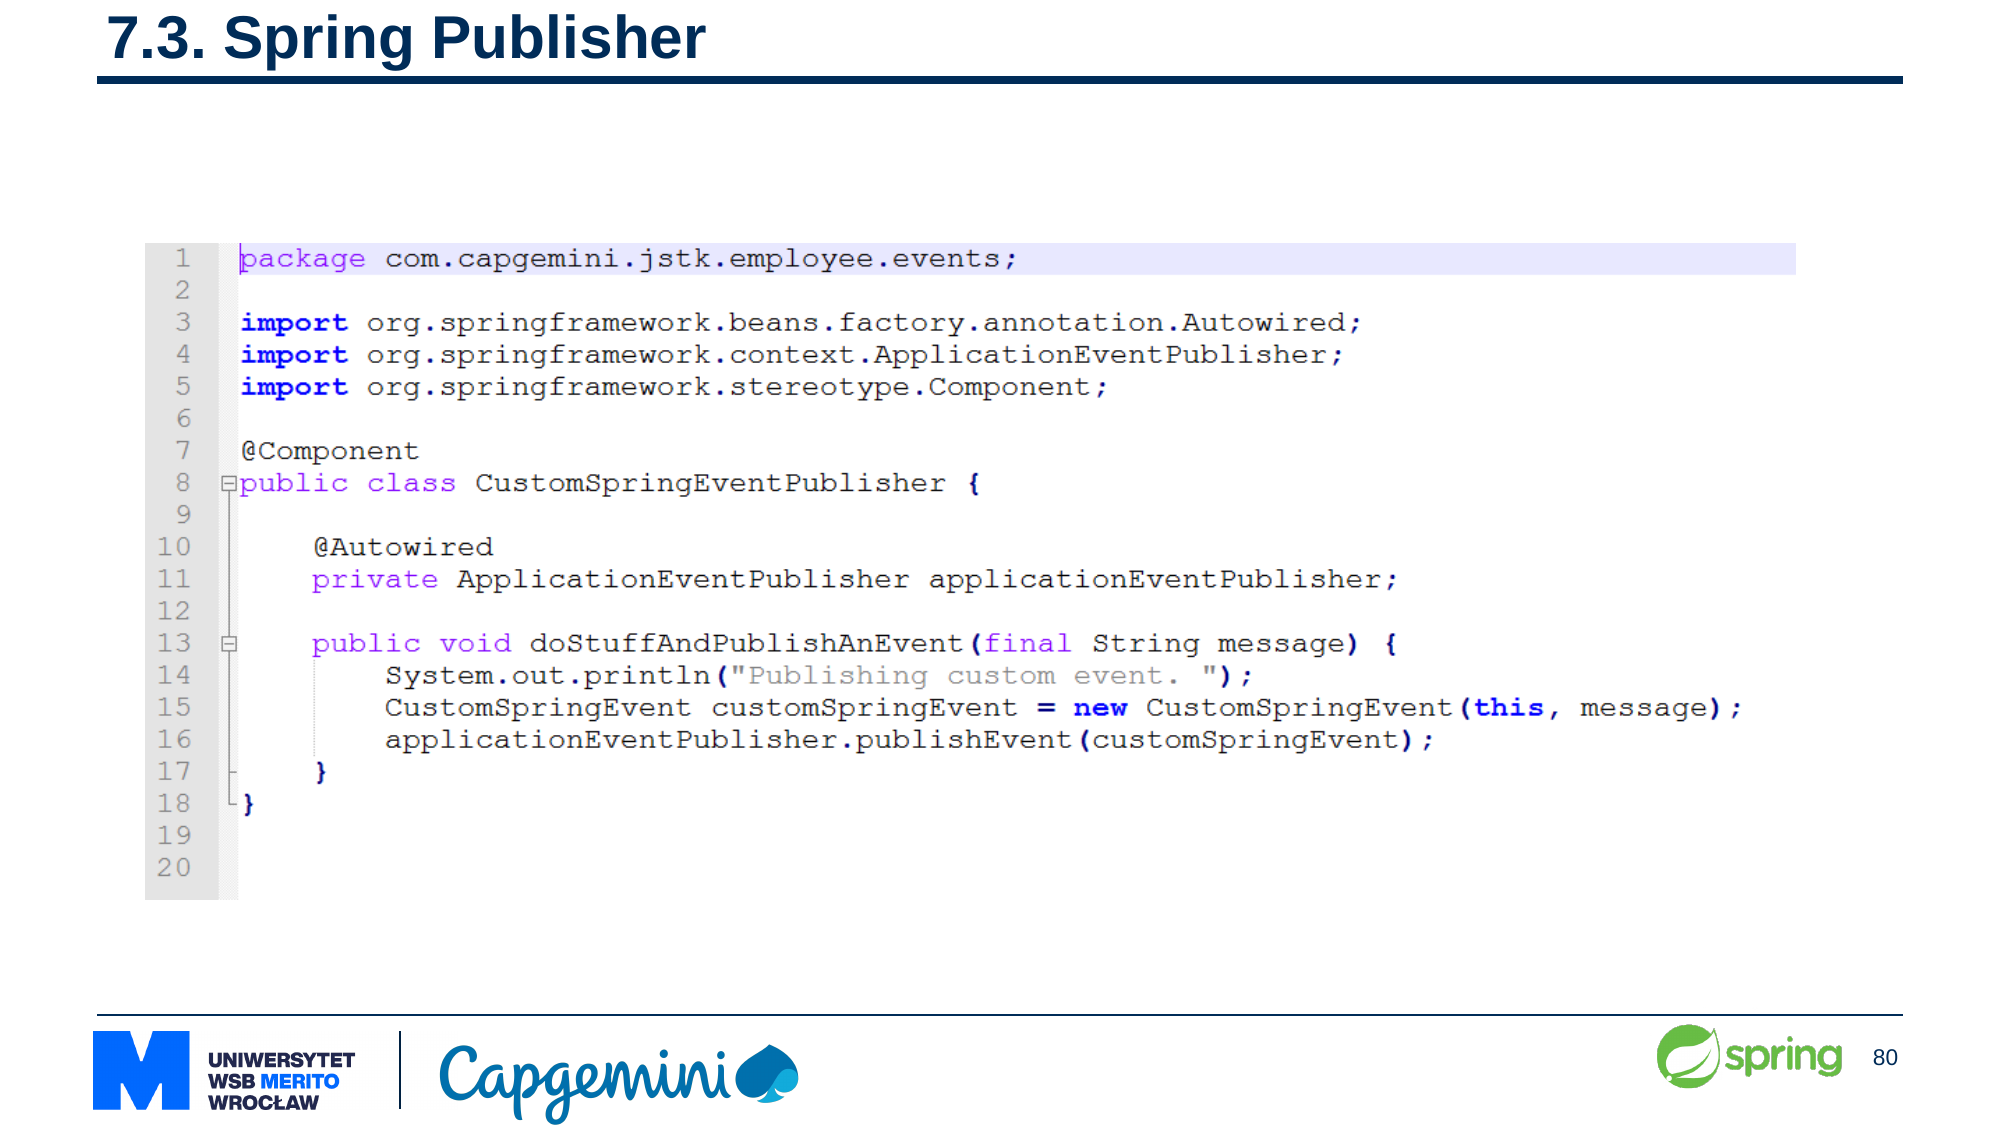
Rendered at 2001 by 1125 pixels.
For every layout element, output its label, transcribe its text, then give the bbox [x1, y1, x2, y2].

picture [1650, 1006, 1847, 1107]
title 7.3. Spring Publisher [105, 6, 1822, 80]
picture [93, 1030, 399, 1110]
picture [145, 243, 1796, 901]
picture [401, 962, 813, 1125]
slide_number 80 [1852, 1042, 1899, 1071]
